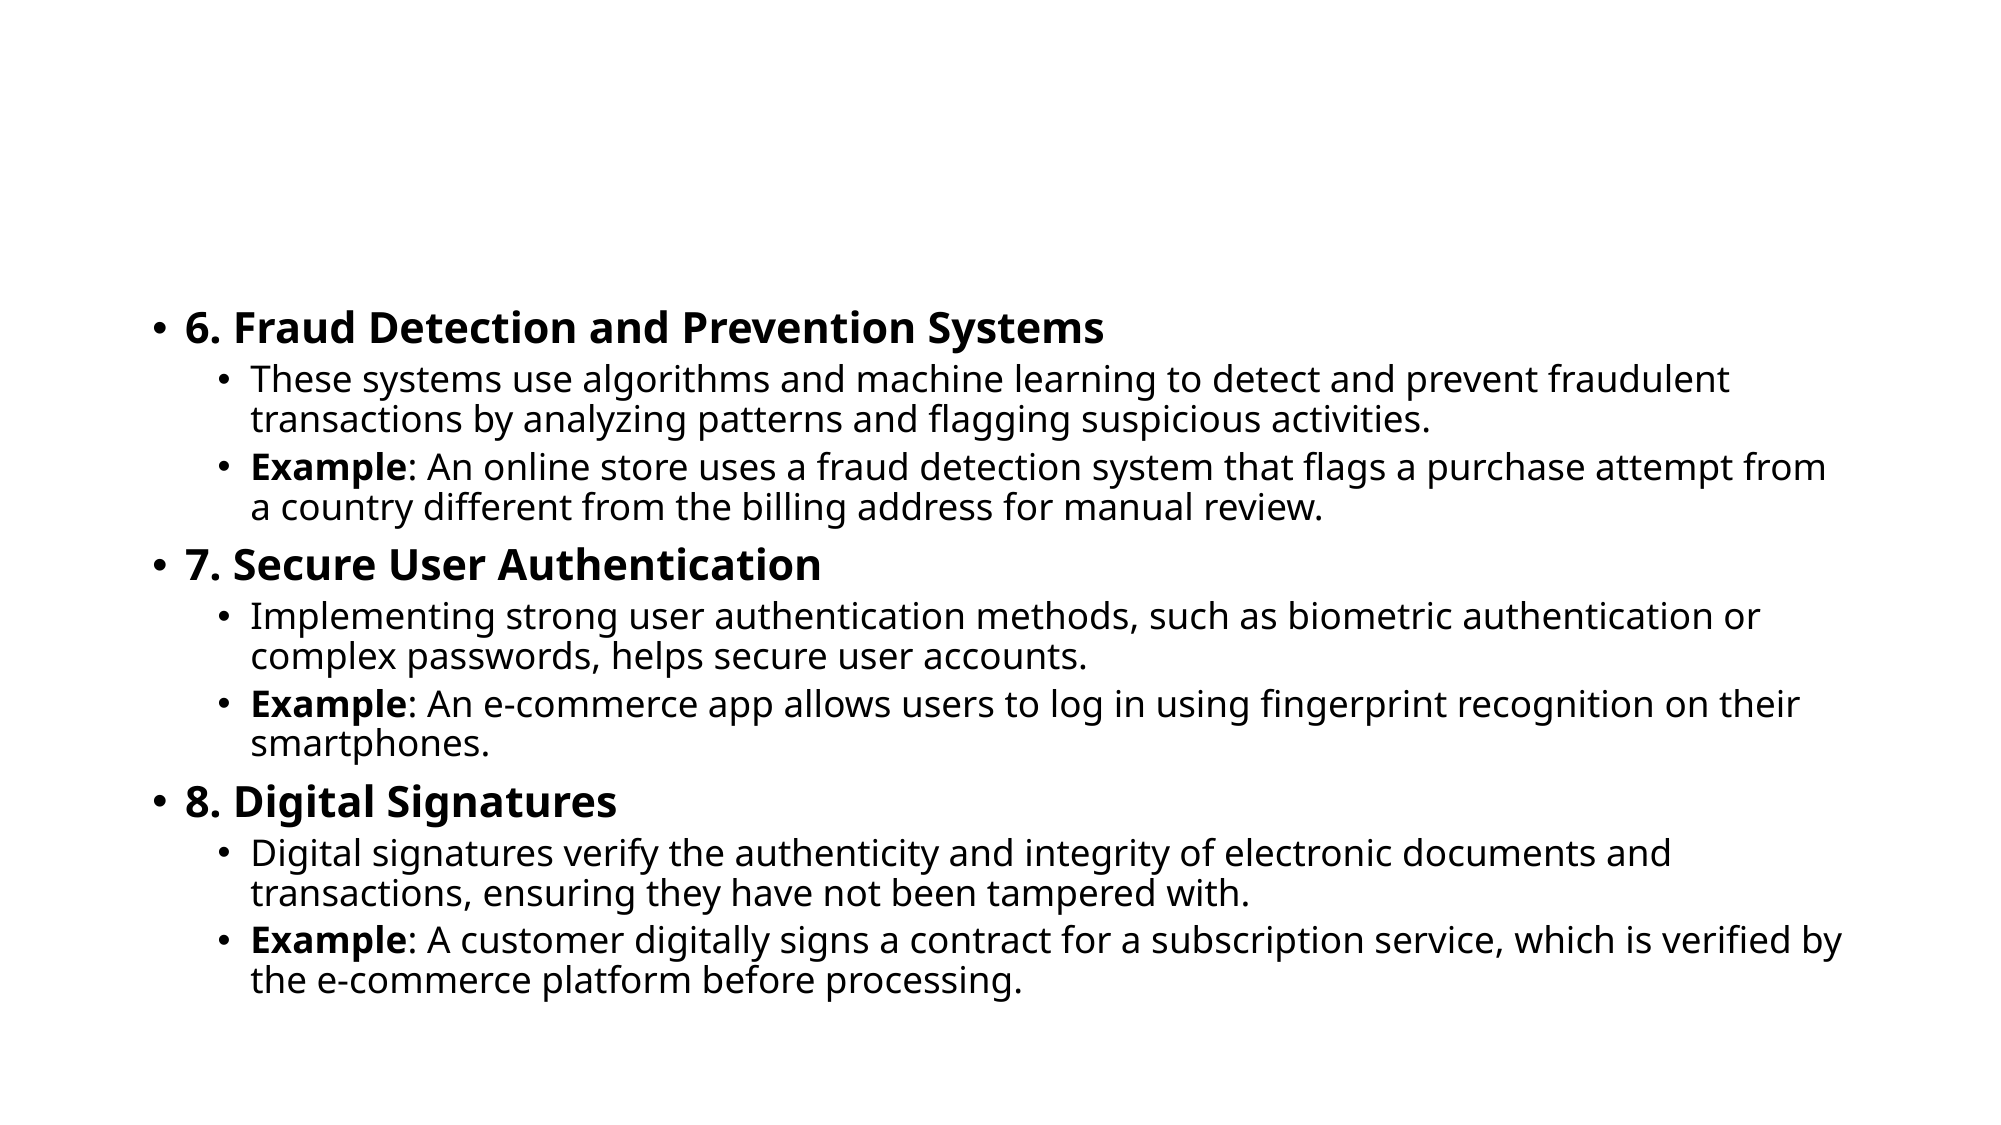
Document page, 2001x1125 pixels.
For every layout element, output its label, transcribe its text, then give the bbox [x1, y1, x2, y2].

list 6. Fraud Detection and Prevention Systems These systems use algorithms and machine learning to detect and prevent fraudulent transactions by analyzing patterns and flagging suspicious activities. Example: An online store uses a fraud detection system that flags a purchase attempt from a country different from the billing address for manual review. 7. Secure User Authentication Implementing strong user authentication methods, such as biometric authentication or complex passwords, helps secure user accounts. Example: An e-commerce app allows users to log in using fingerprint recognition on their smartphones. 8. Digital Signatures Digital signatures verify the authenticity and integrity of electronic documents and transactions, ensuring they have not been tampered with. Example: A customer digitally signs a contract for a subscription service, which is verified by the e-commerce platform before processing. [137, 299, 1863, 1014]
